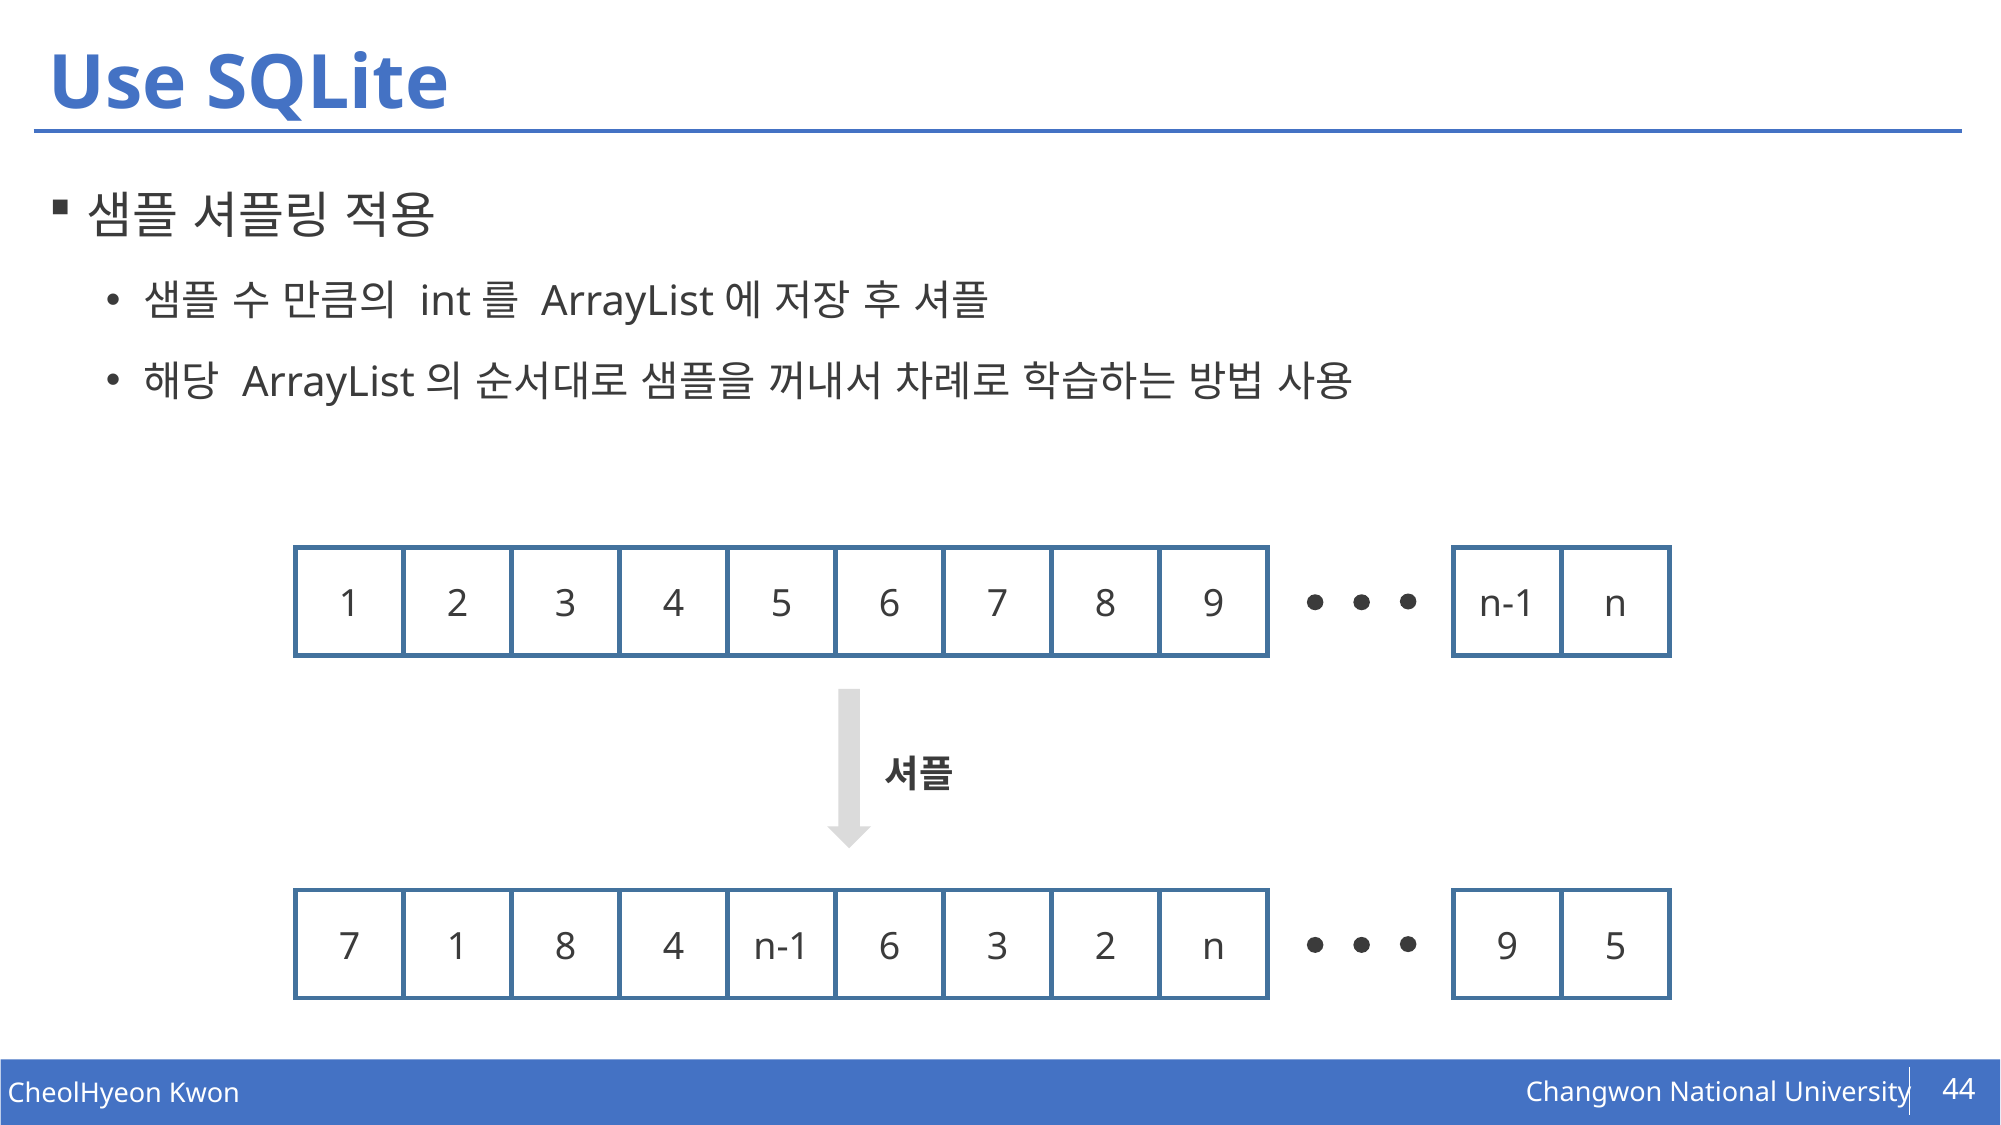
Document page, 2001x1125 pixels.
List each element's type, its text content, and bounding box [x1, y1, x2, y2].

text_box 3 [943, 889, 1051, 999]
text_box [1306, 936, 1324, 953]
text_box 7 [295, 889, 403, 999]
text_box [1306, 594, 1324, 611]
text_box 6 [835, 546, 943, 656]
text_box [1353, 594, 1370, 611]
text_box 4 [619, 889, 727, 999]
text_box [1399, 593, 1417, 610]
text_box 셔플 [870, 742, 1130, 803]
text_box n-1 [1452, 546, 1560, 656]
list 샘플 셔플링 적용 샘플 수 만큼의 int를 ArrayList에 저장 후 셔플 해당 ArrayList의 순서대로 샘플을 꺼내서 차례로 학습하는 방법 사용 [33, 152, 1963, 997]
slide_number 44 [1922, 1060, 1996, 1121]
text_box 3 [511, 546, 619, 656]
text_box 8 [511, 889, 619, 999]
text_box 6 [835, 889, 943, 999]
text_box 2 [403, 546, 511, 656]
text_box n [1560, 546, 1670, 656]
text_box [1399, 936, 1417, 953]
text_box 5 [1560, 889, 1670, 999]
text_box [1353, 936, 1370, 953]
text_box 9 [1159, 546, 1269, 656]
text_box n [1159, 889, 1269, 999]
text_box 8 [1051, 546, 1159, 656]
text_box 1 [403, 889, 511, 999]
text_box 4 [619, 546, 727, 656]
text_box 2 [1051, 889, 1159, 999]
text_box 9 [1452, 889, 1560, 999]
text_box 5 [727, 546, 835, 656]
title Use SQLite [33, 27, 1963, 143]
text_box 7 [943, 546, 1051, 656]
text_box 1 [295, 546, 403, 656]
text_box [827, 688, 872, 849]
text_box n-1 [727, 889, 835, 999]
